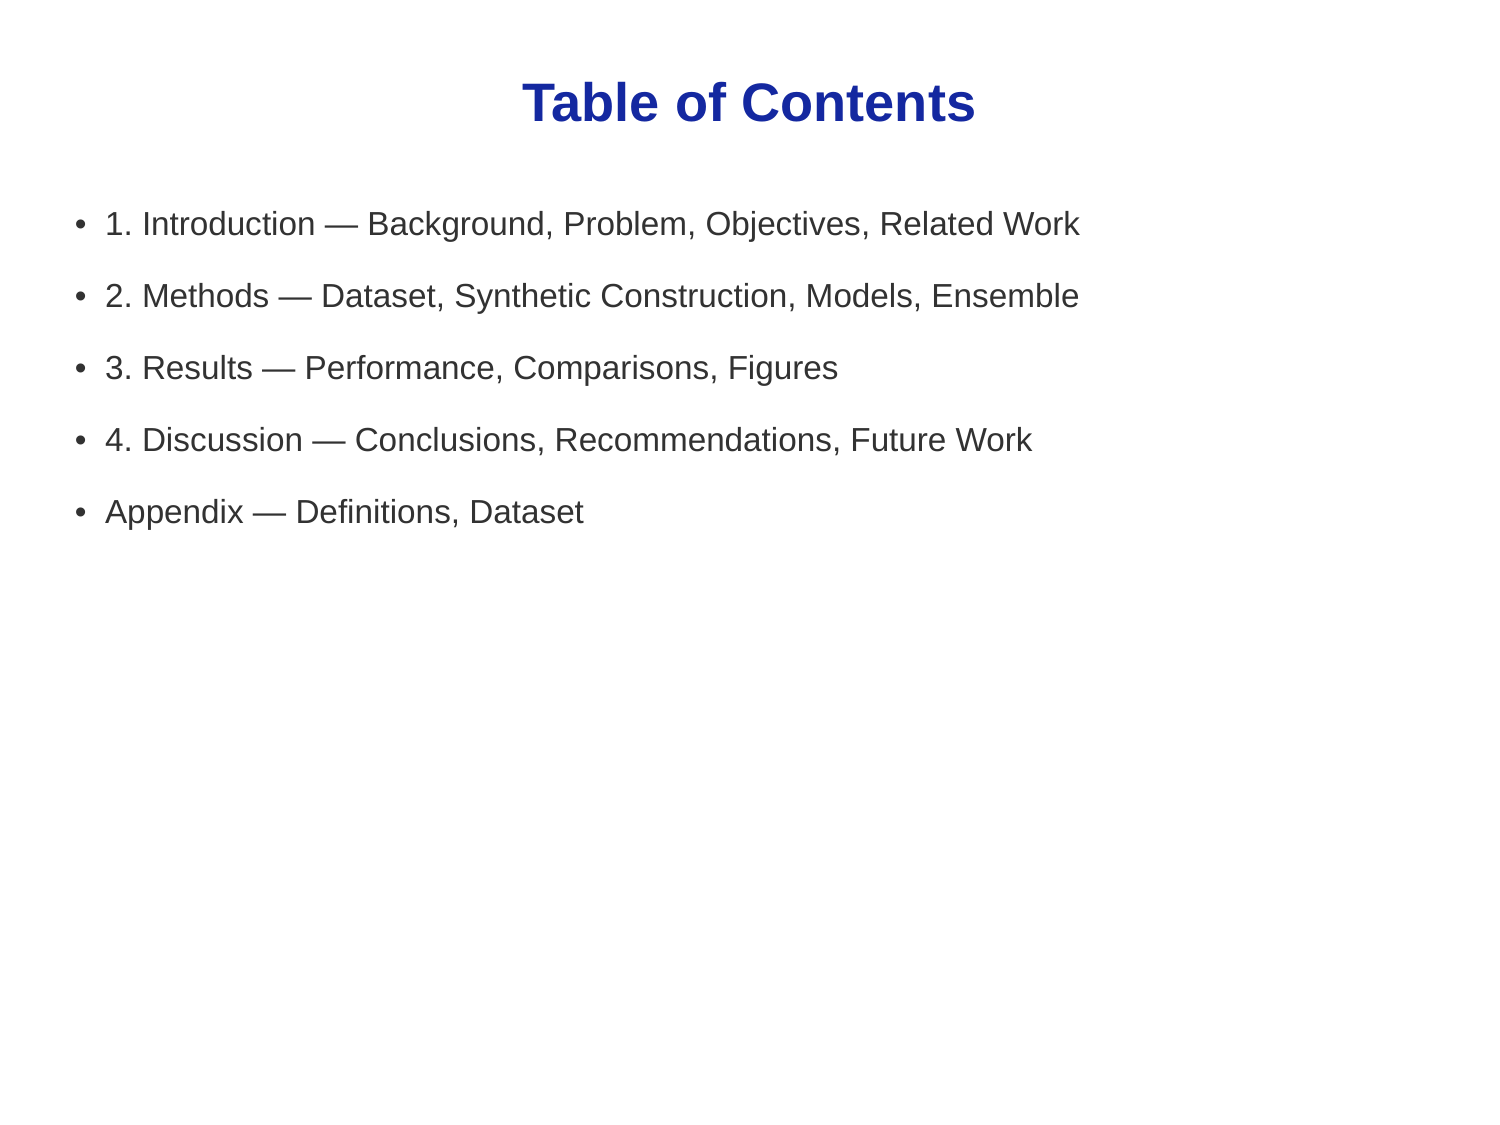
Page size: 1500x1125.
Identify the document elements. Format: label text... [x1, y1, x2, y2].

text_box • 1. Introduction — Background, Problem, Objectives, Related Work [59, 194, 1440, 250]
text_box • 3. Results — Performance, Comparisons, Figures [59, 338, 1440, 394]
text_box • 4. Discussion — Conclusions, Recommendations, Future Work [59, 410, 1440, 466]
text_box Table of Contents [507, 59, 993, 140]
text_box • 2. Methods — Dataset, Synthetic Construction, Models, Ensemble [59, 266, 1440, 322]
text_box • Appendix — Definitions, Dataset [59, 482, 1440, 538]
